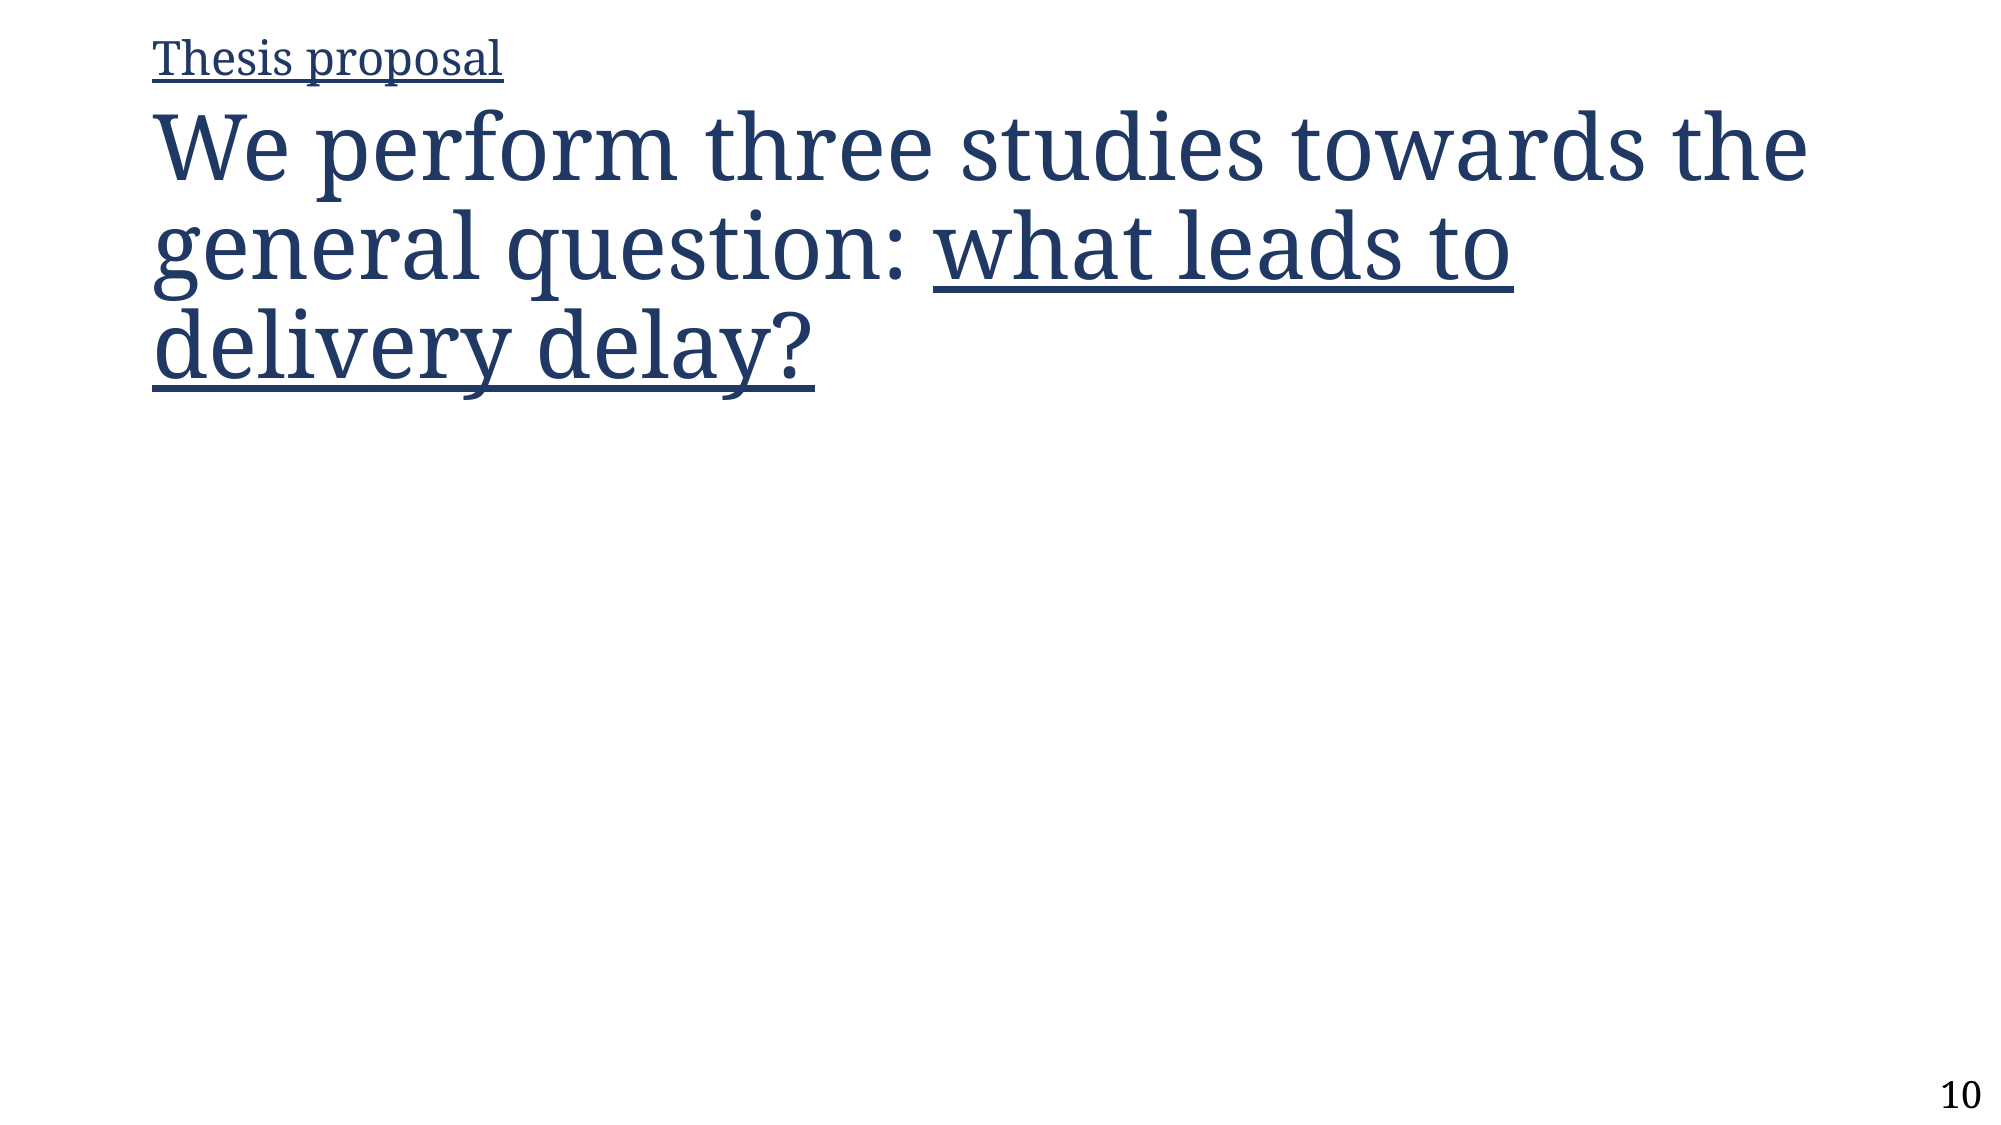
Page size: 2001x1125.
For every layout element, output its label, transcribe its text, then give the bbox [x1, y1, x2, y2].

list Thesis proposal [137, 27, 1863, 94]
title We perform three studies towards the general question: what leads to delivery delay? [137, 94, 1863, 594]
text_box 10 [1925, 1063, 2000, 1124]
